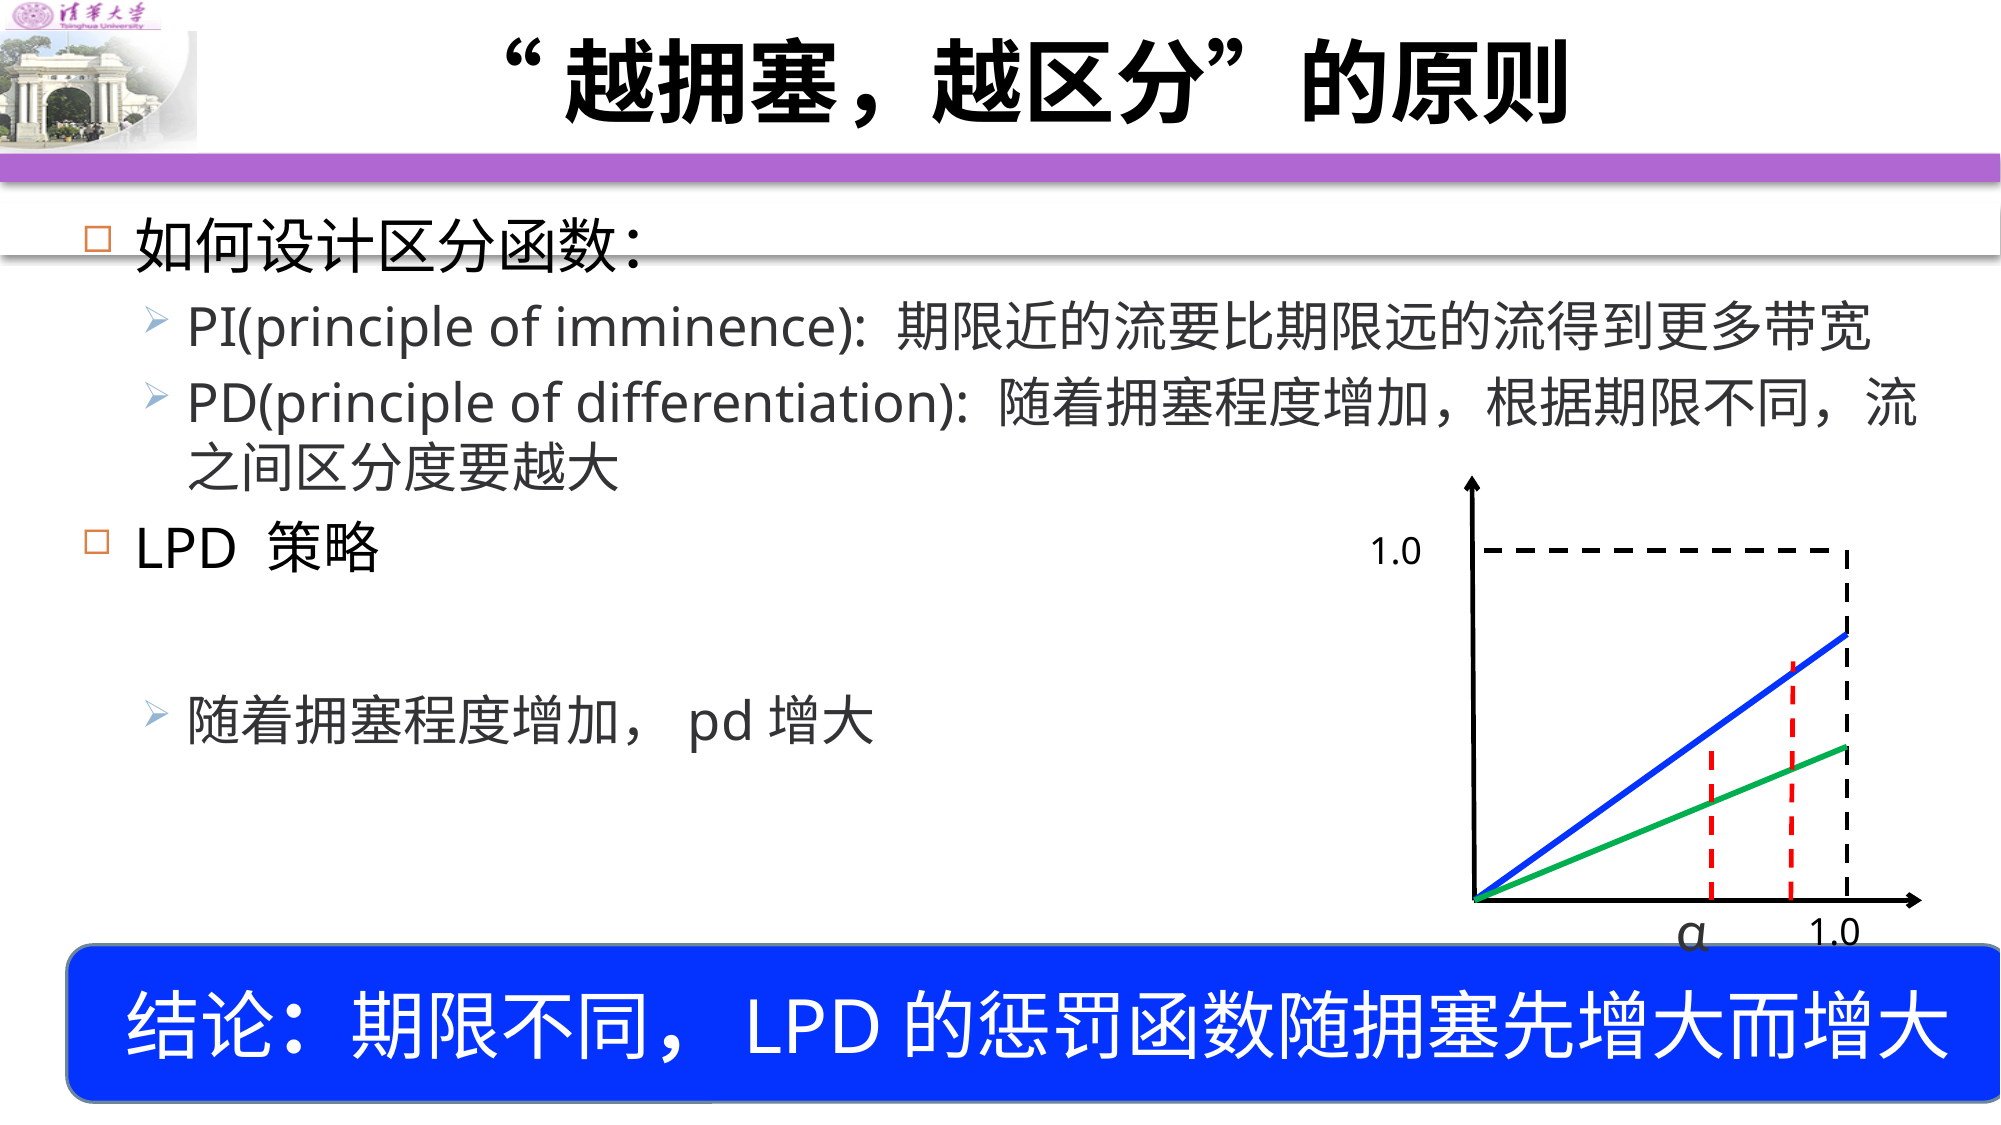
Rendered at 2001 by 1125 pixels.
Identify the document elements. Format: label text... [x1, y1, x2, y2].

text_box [1474, 633, 1848, 746]
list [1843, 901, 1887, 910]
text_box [1474, 746, 1710, 901]
text_box α [1661, 911, 1712, 970]
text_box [1712, 746, 1784, 901]
picture [0, 0, 197, 153]
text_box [1471, 475, 1475, 635]
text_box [1799, 746, 1848, 901]
text_box 1.0 [1354, 520, 1448, 580]
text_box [1790, 660, 1794, 901]
text_box 1.0 [1793, 911, 1887, 961]
text_box 结论：期限不同，LPD的惩罚函数随拥塞先增大而增大 [65, 943, 2000, 1104]
title “越拥塞，越区分”的原则 [66, 21, 1959, 138]
